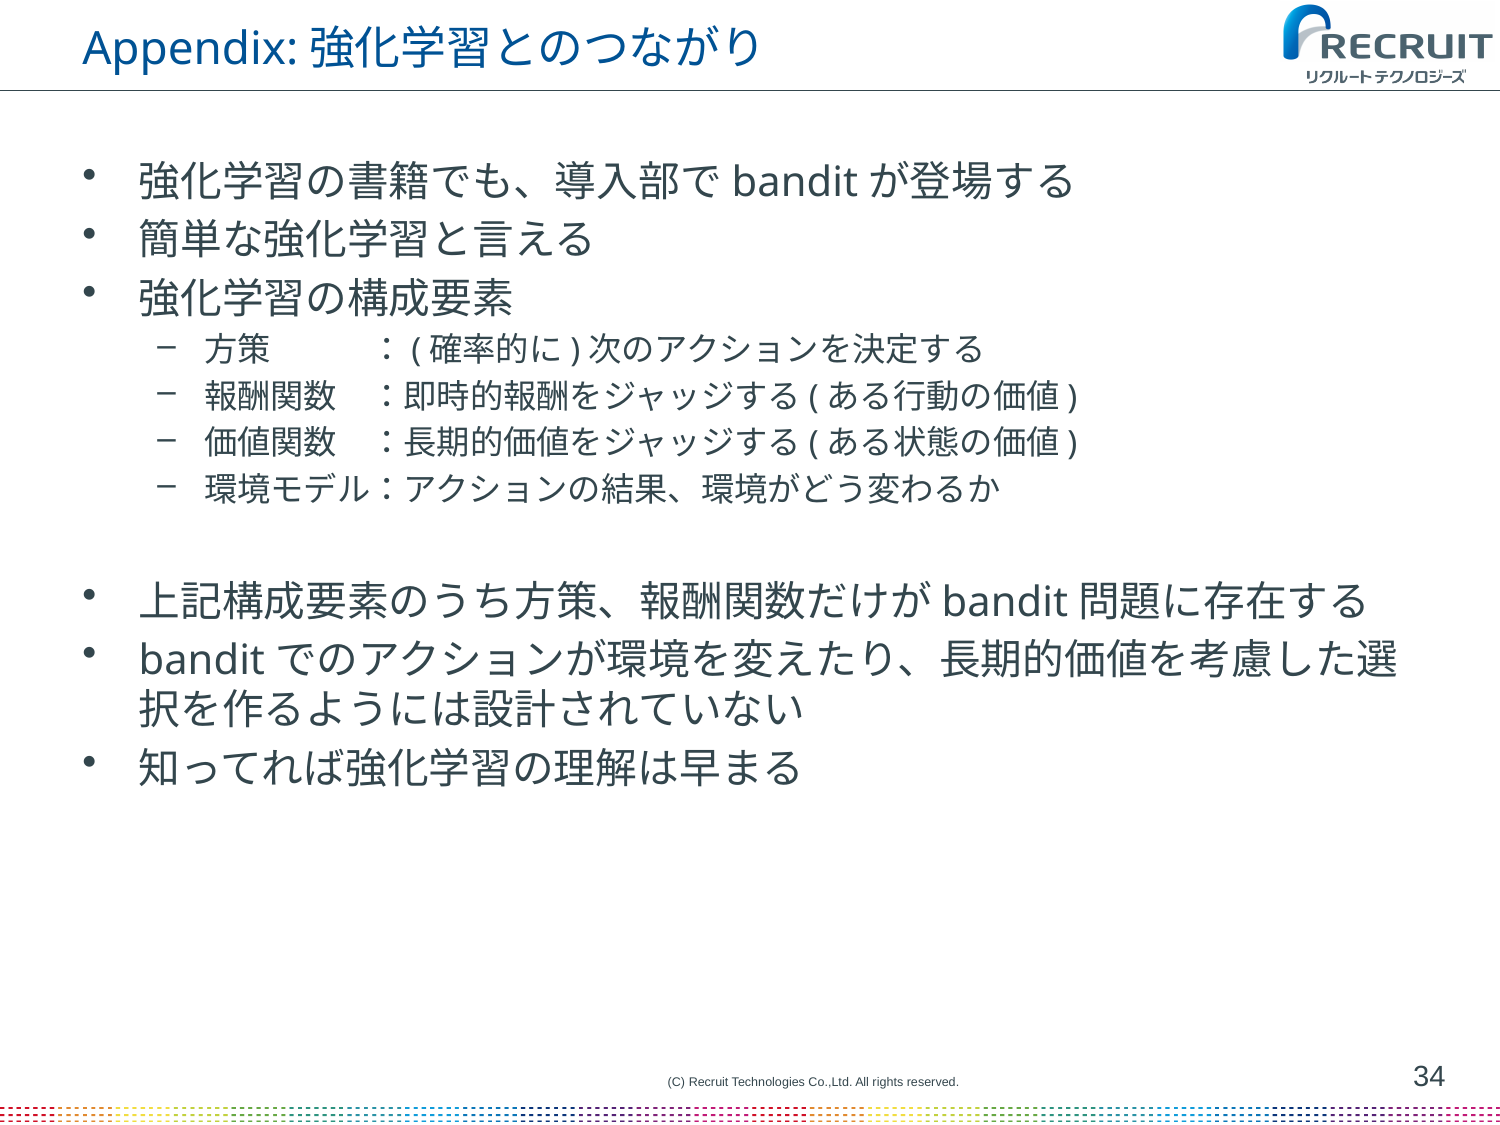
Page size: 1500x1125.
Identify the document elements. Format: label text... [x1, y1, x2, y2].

picture [1427, 66, 1471, 88]
picture [0, 1107, 1500, 1122]
slide_number 34 [1148, 1050, 1461, 1089]
picture [1280, 1, 1495, 62]
footer (C) Recruit Technologies Co.,Ltd. All rights reserved. [500, 1066, 1127, 1103]
list 強化学習の書籍でも、導入部でbanditが登場する 簡単な強化学習と言える 強化学習の構成要素 方策 ：(確率的に)次のアクションを決定する 報酬関数 ：即時的報酬をジャッジする(ある行動の価値) 価値関数 ：長期的価値をジャッジする(ある状態の価値) 環境モデル：アクションの結果、環境がどう変わるか 上記構成要素のうち方策、報酬関数だけがbandit問題に存在する banditでのアクションが環境を変えたり、長期的価値を考慮した選択を作るようには設計されていない 知ってれば強化学習の理解は早まる [67, 147, 1430, 1000]
title Appendix:強化学習とのつながり [67, 11, 1427, 115]
